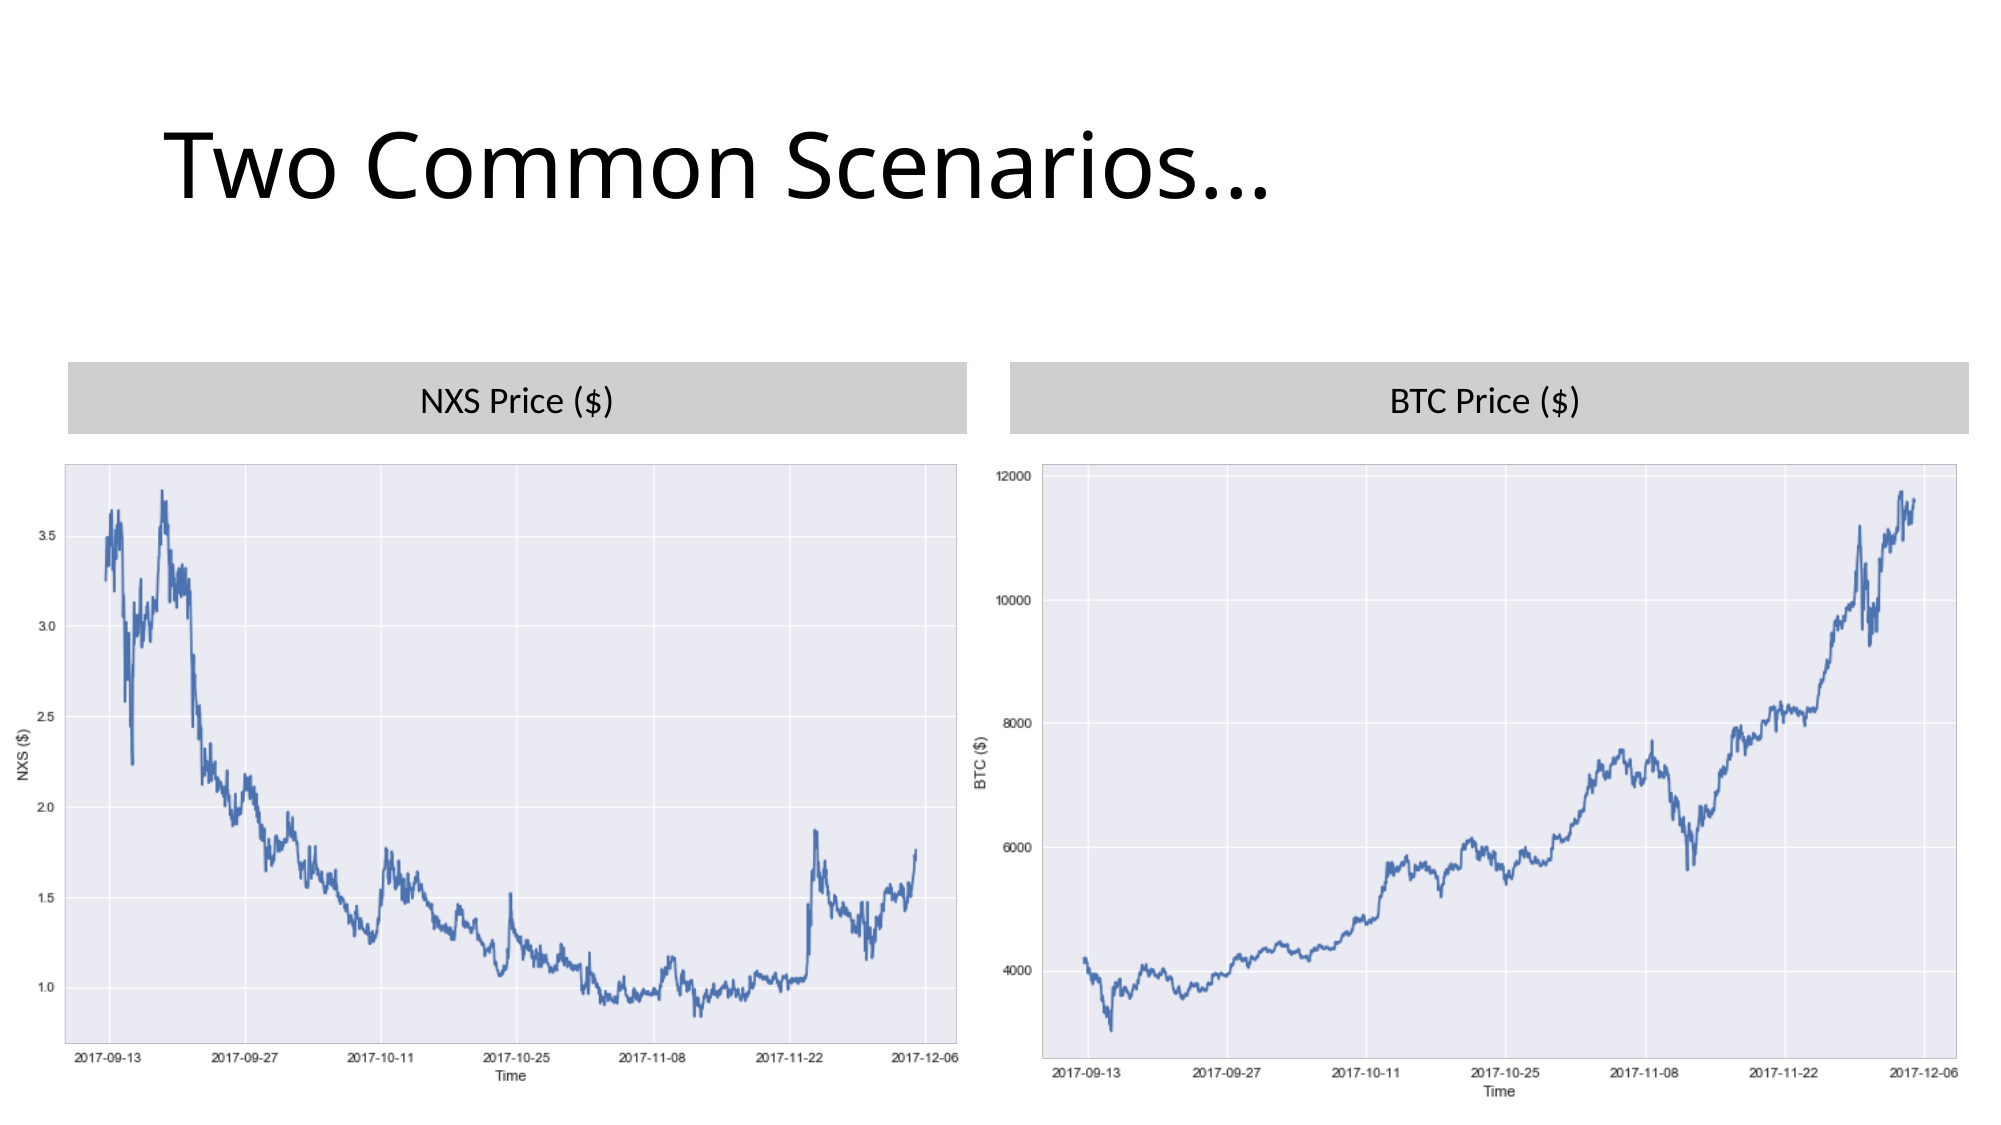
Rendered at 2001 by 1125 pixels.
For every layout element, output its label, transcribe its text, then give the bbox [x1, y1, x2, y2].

text_box BTC Price ($) [1010, 362, 1969, 434]
picture [8, 455, 1969, 1109]
text_box NXS Price ($) [68, 362, 967, 434]
title Two Common Scenarios... [148, 59, 1874, 278]
